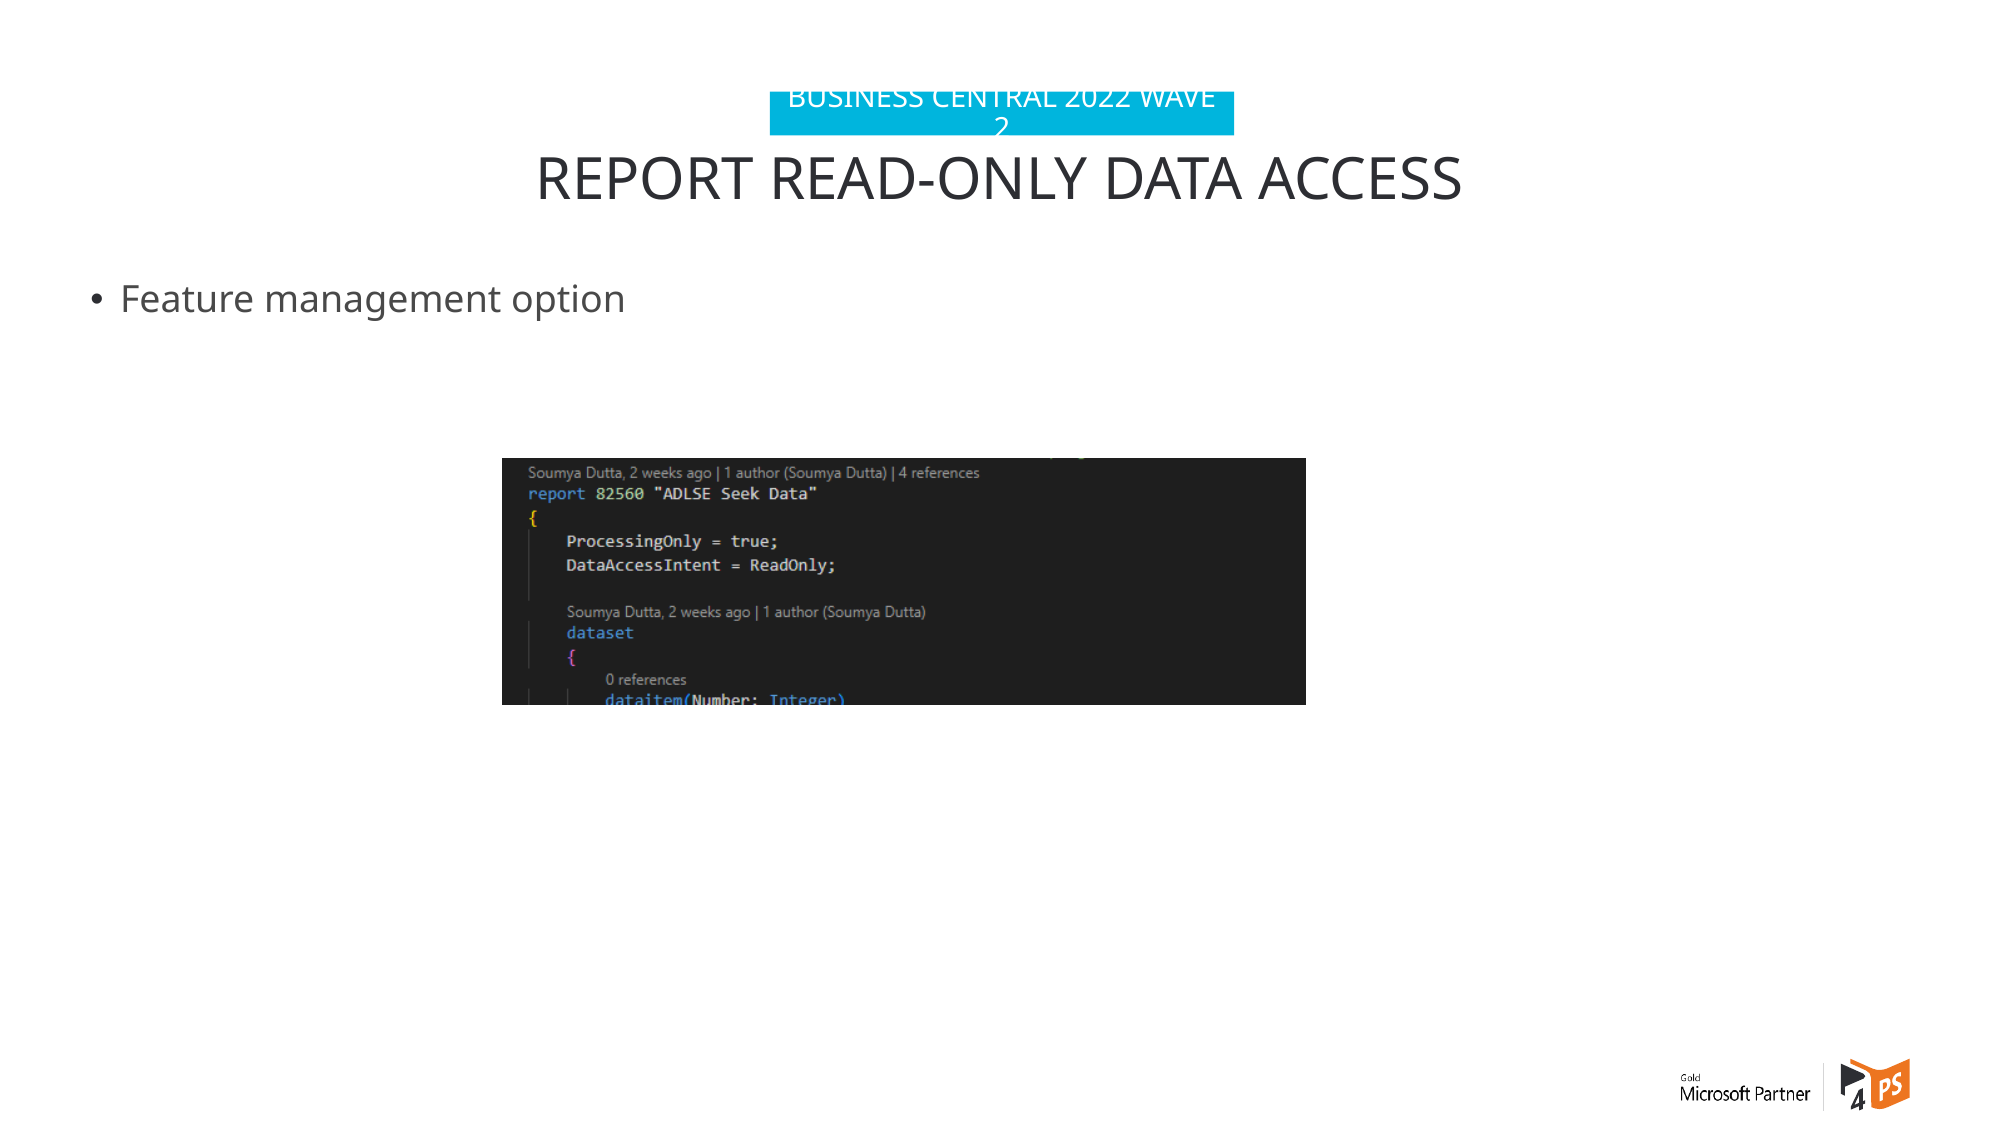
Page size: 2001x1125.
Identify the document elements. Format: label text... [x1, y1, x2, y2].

picture [1677, 1067, 1816, 1106]
picture [502, 458, 1306, 705]
subtitle Business central 2022 wave 2 [769, 91, 1235, 136]
title Report read-only data access [90, 135, 1910, 226]
list Feature management option [90, 274, 1910, 1033]
